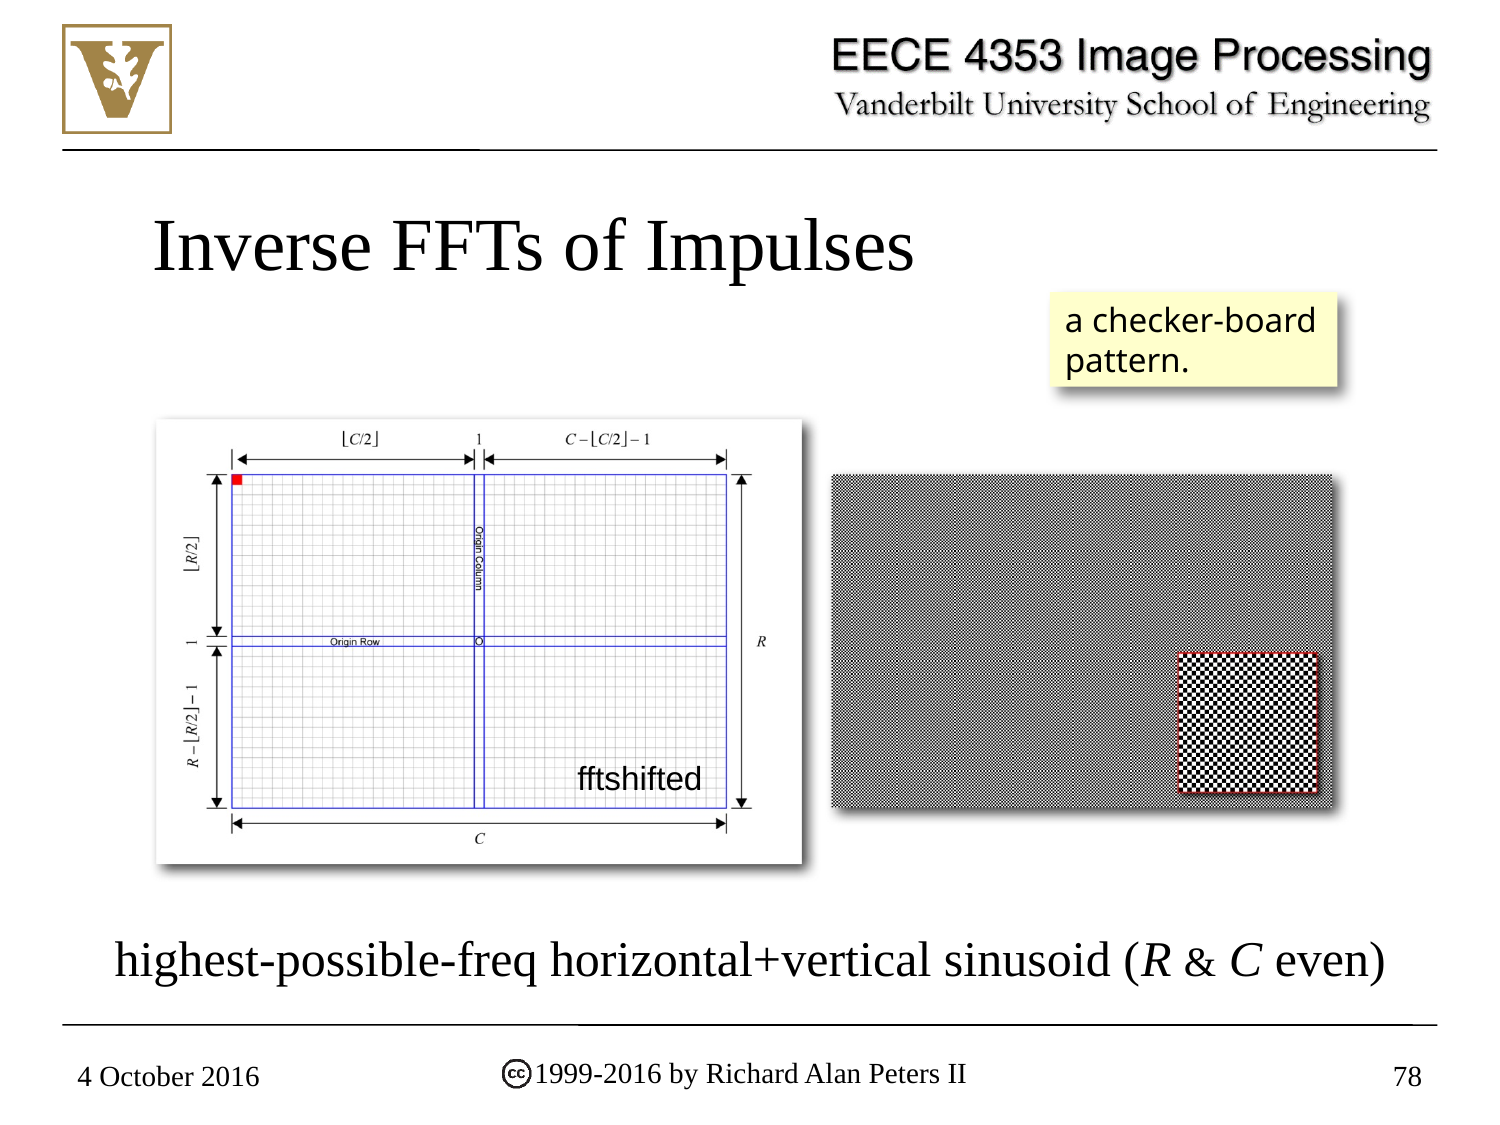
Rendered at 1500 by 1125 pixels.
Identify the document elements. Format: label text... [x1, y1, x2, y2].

picture [149, 412, 1351, 882]
text_box highest-possible-freq horizontal+vertical sinusoid (R & C even) [99, 919, 1401, 994]
footer 1999-2016 by Richard Alan Peters II [500, 1034, 1002, 1110]
slide_number 78 [1125, 1037, 1438, 1113]
picture [826, 25, 1436, 133]
title Inverse FFTs of Impulses [137, 181, 1413, 300]
text_box a checker-board pattern. [1049, 292, 1338, 387]
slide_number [62, 1037, 375, 1113]
picture [62, 24, 172, 134]
